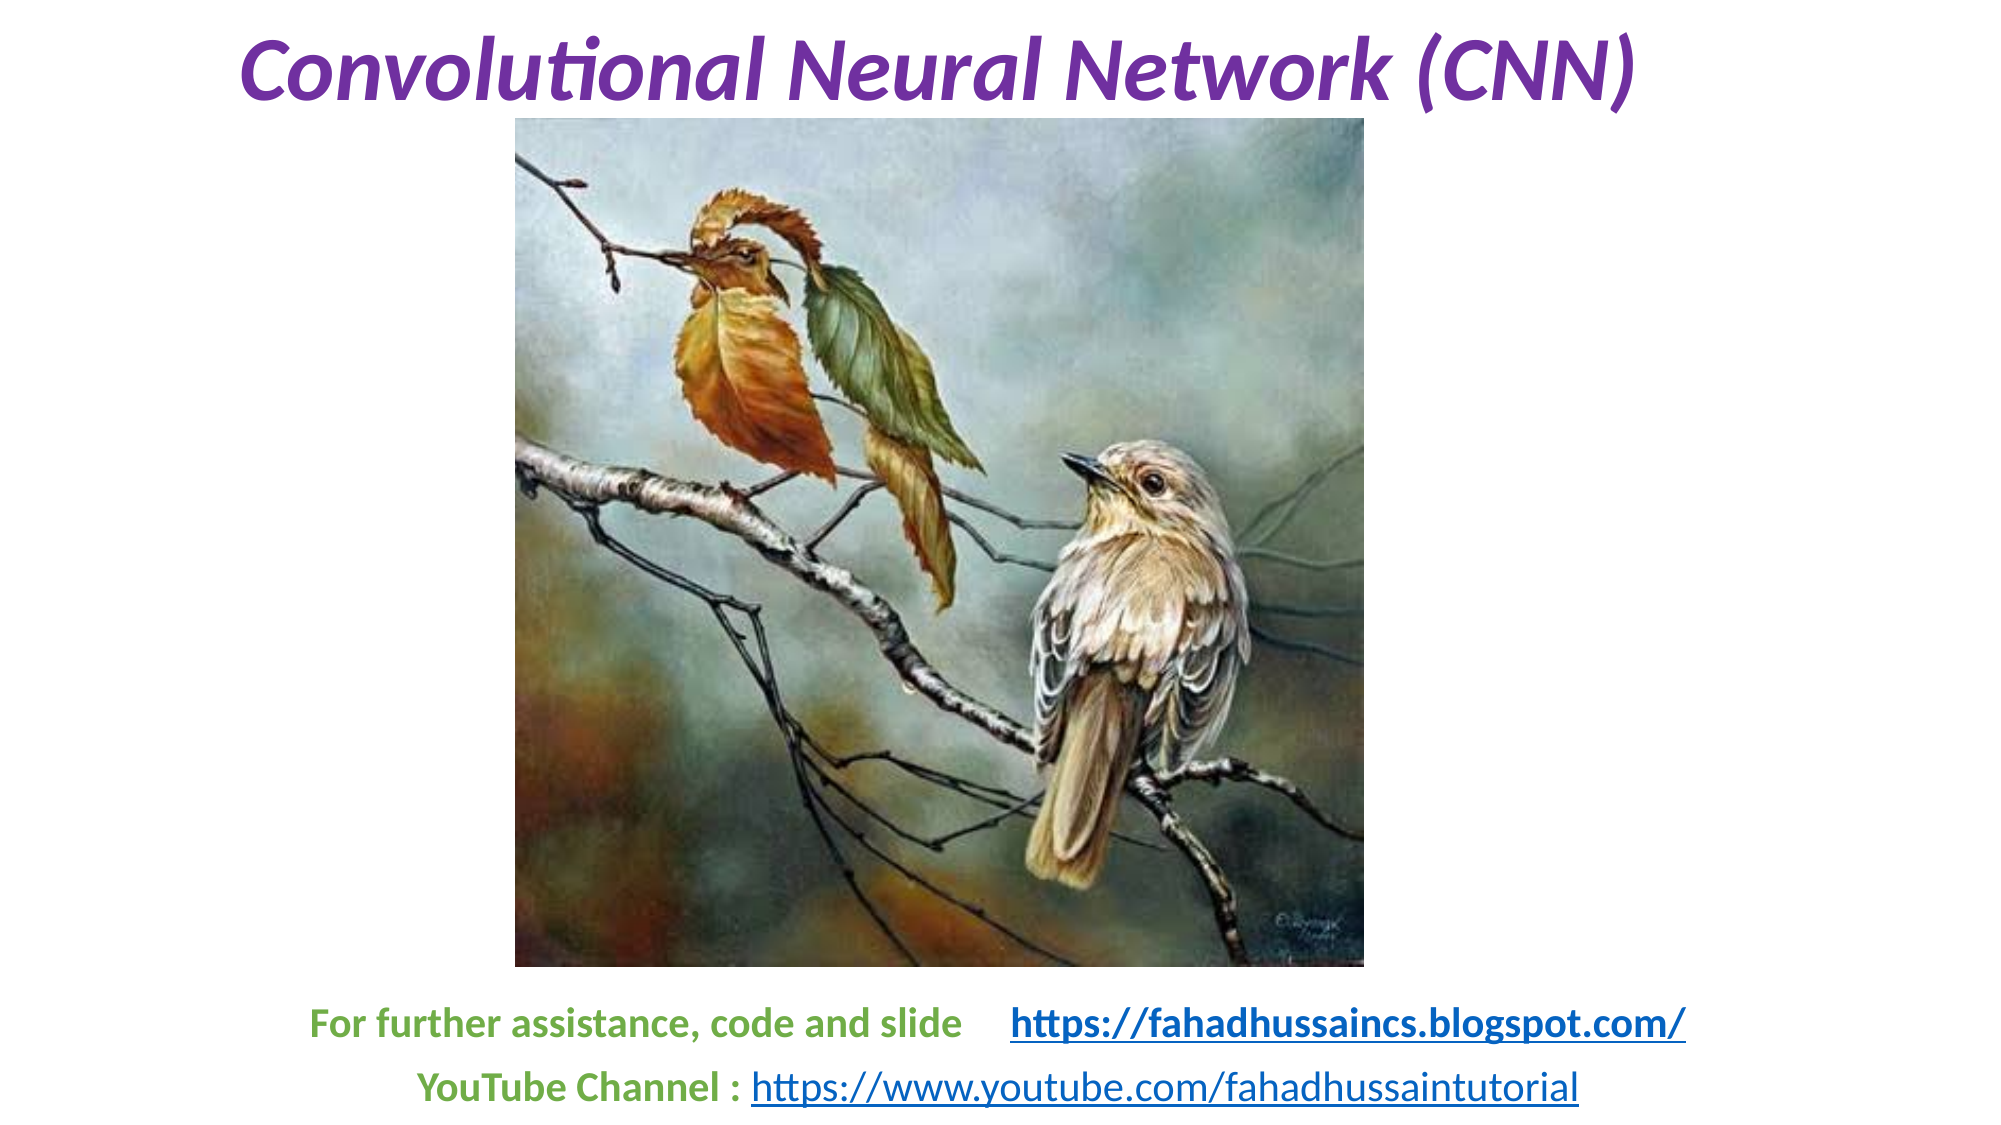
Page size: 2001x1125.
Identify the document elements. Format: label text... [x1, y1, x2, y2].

subtitle For further assistance, code and slide https://fahadhussaincs.blogspot.com/ YouTube Channel : https://www.youtube.com/fahadhussaintutorial [18, 993, 1978, 1118]
text_box Convolutional Neural Network (CNN) [224, 1, 1656, 127]
picture [515, 118, 1364, 967]
